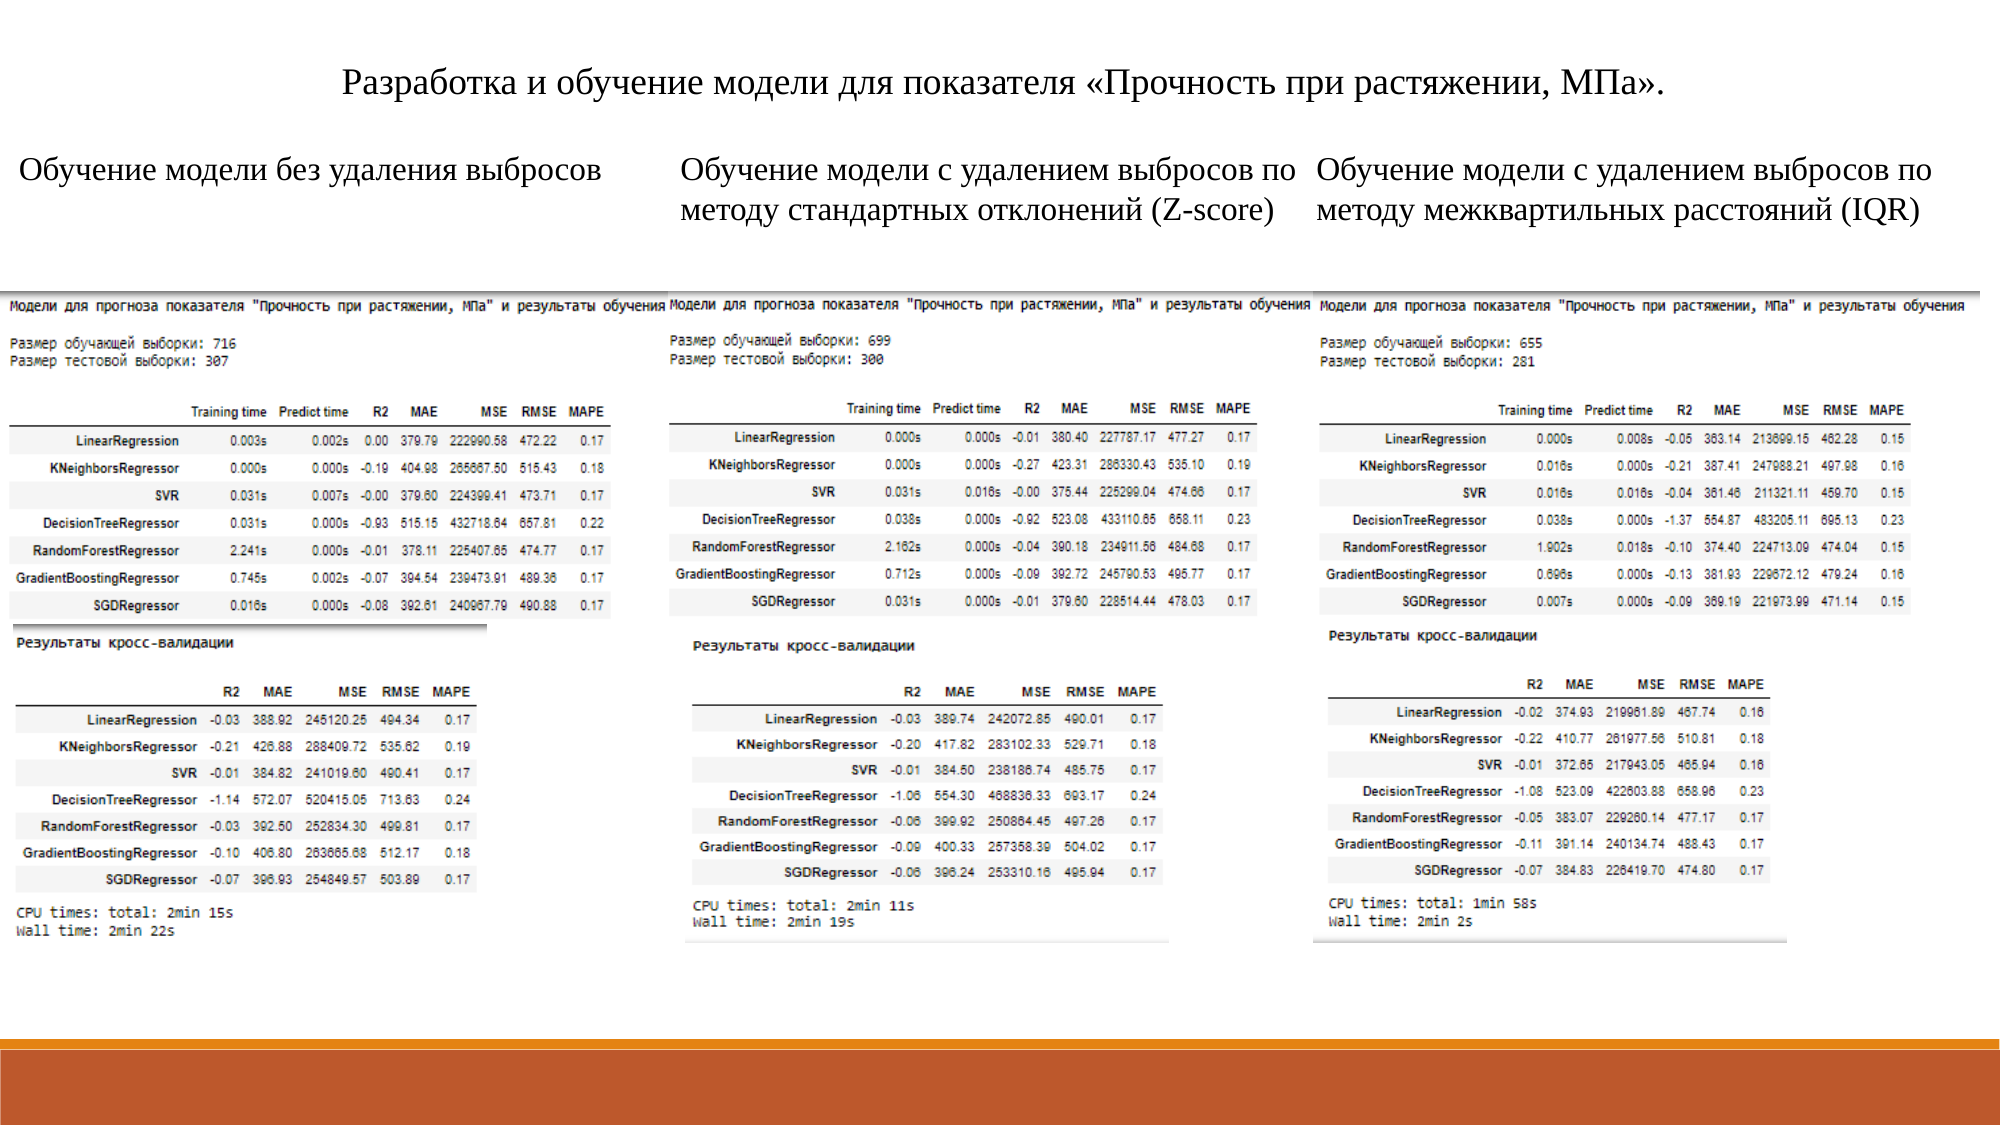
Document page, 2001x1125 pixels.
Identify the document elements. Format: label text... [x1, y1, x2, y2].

text_box Обучение модели с удалением выбросов по методу межквартильных расстояний (IQR) [1301, 140, 1980, 235]
picture [0, 290, 1981, 622]
text_box Разработка и обучение модели для показателя «Прочность при растяжении, МПа». [253, 27, 1704, 110]
picture [685, 639, 1170, 944]
text_box Обучение модели без удаления выбросов [4, 140, 618, 195]
text_box Обучение модели с удалением выбросов по методу стандартных отклонений (Z-score) [665, 140, 1301, 235]
picture [12, 624, 488, 944]
picture [1313, 624, 1788, 944]
